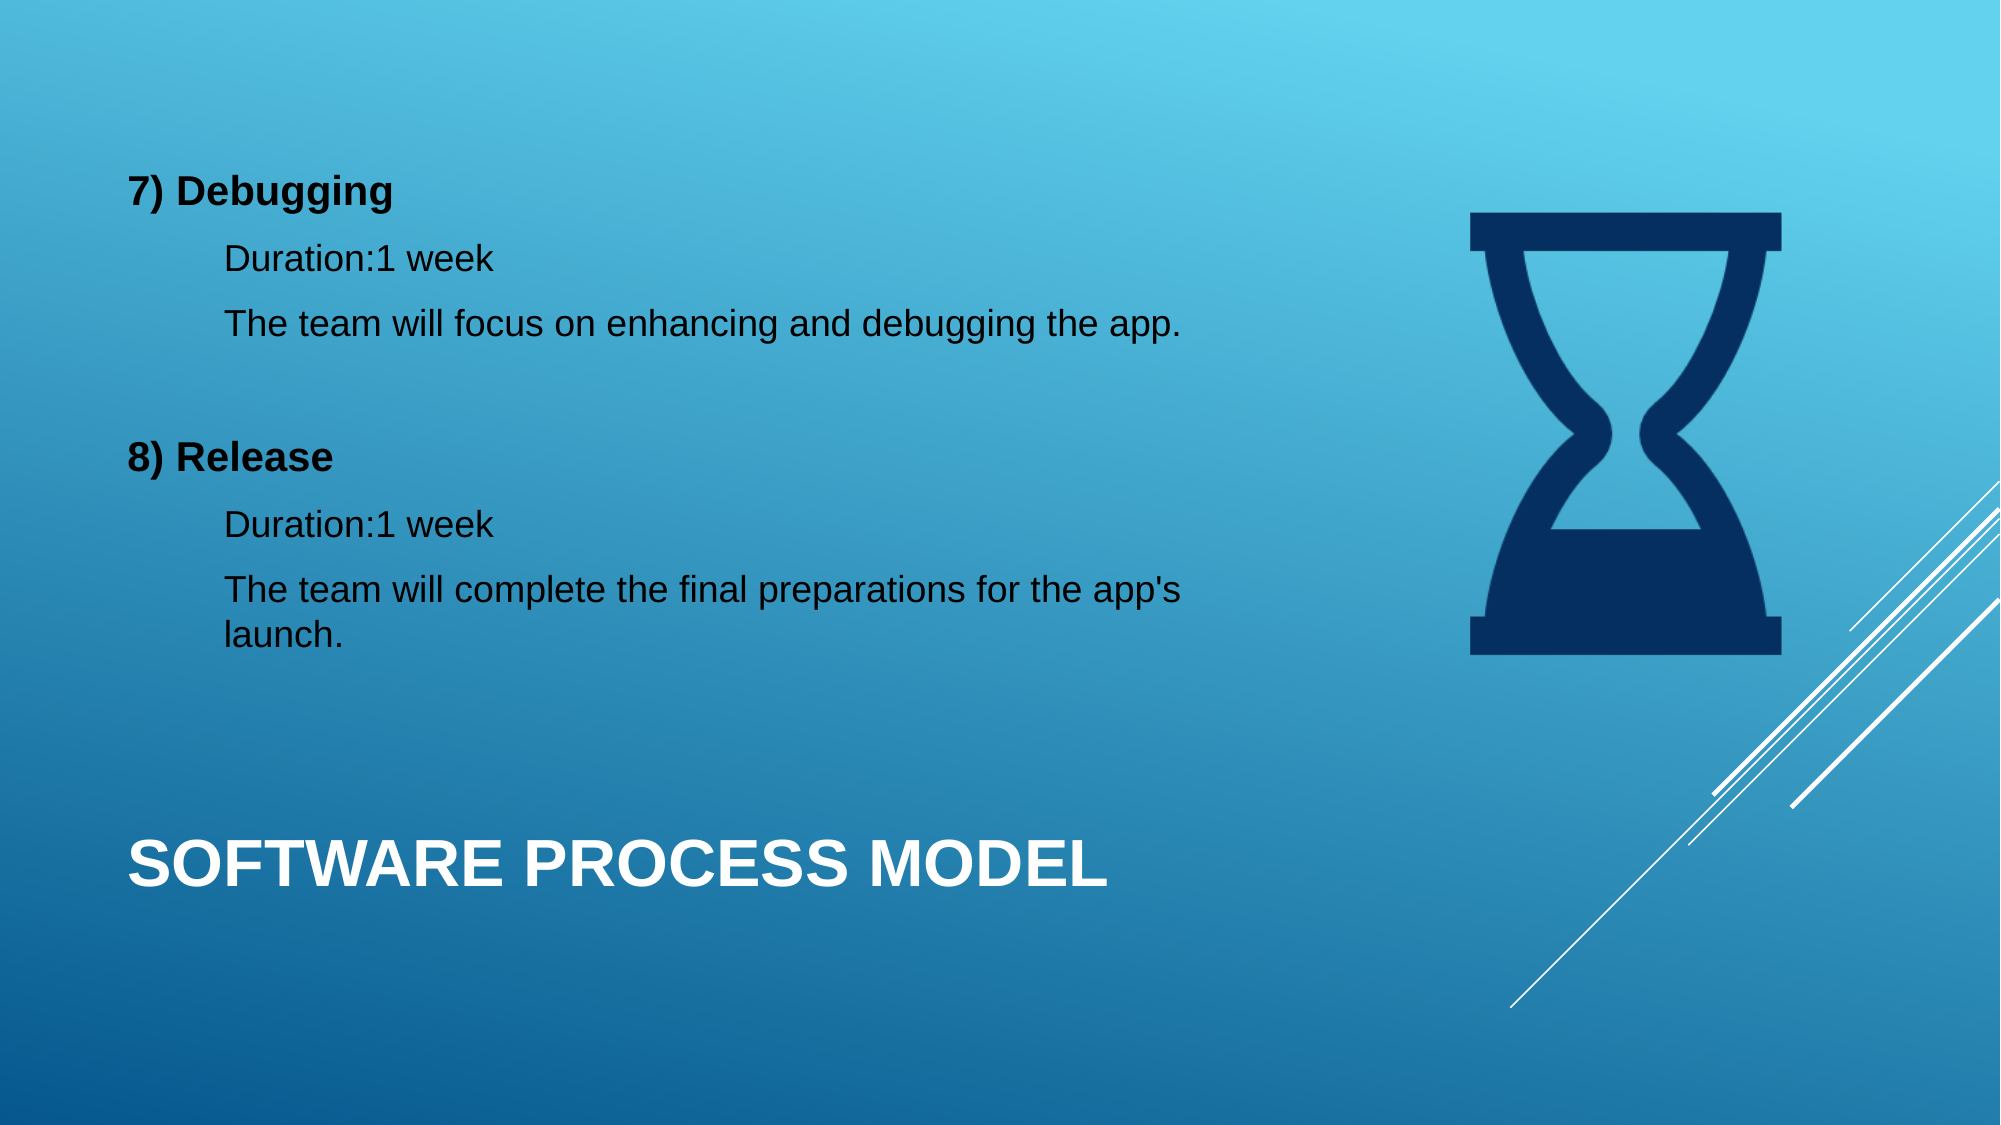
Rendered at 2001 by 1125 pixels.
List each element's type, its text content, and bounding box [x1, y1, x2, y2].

list 7) Debugging Duration:1 week The team will focus on enhancing and debugging the app. 8) Release Duration:1 week The team will complete the final preparations for the app's launch. [112, 112, 1294, 706]
text_box [0, 0, 2000, 1125]
picture [1364, 172, 1888, 696]
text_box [1510, 480, 2000, 1008]
title SOFTWARE PROCESS MODEL [112, 736, 1505, 984]
